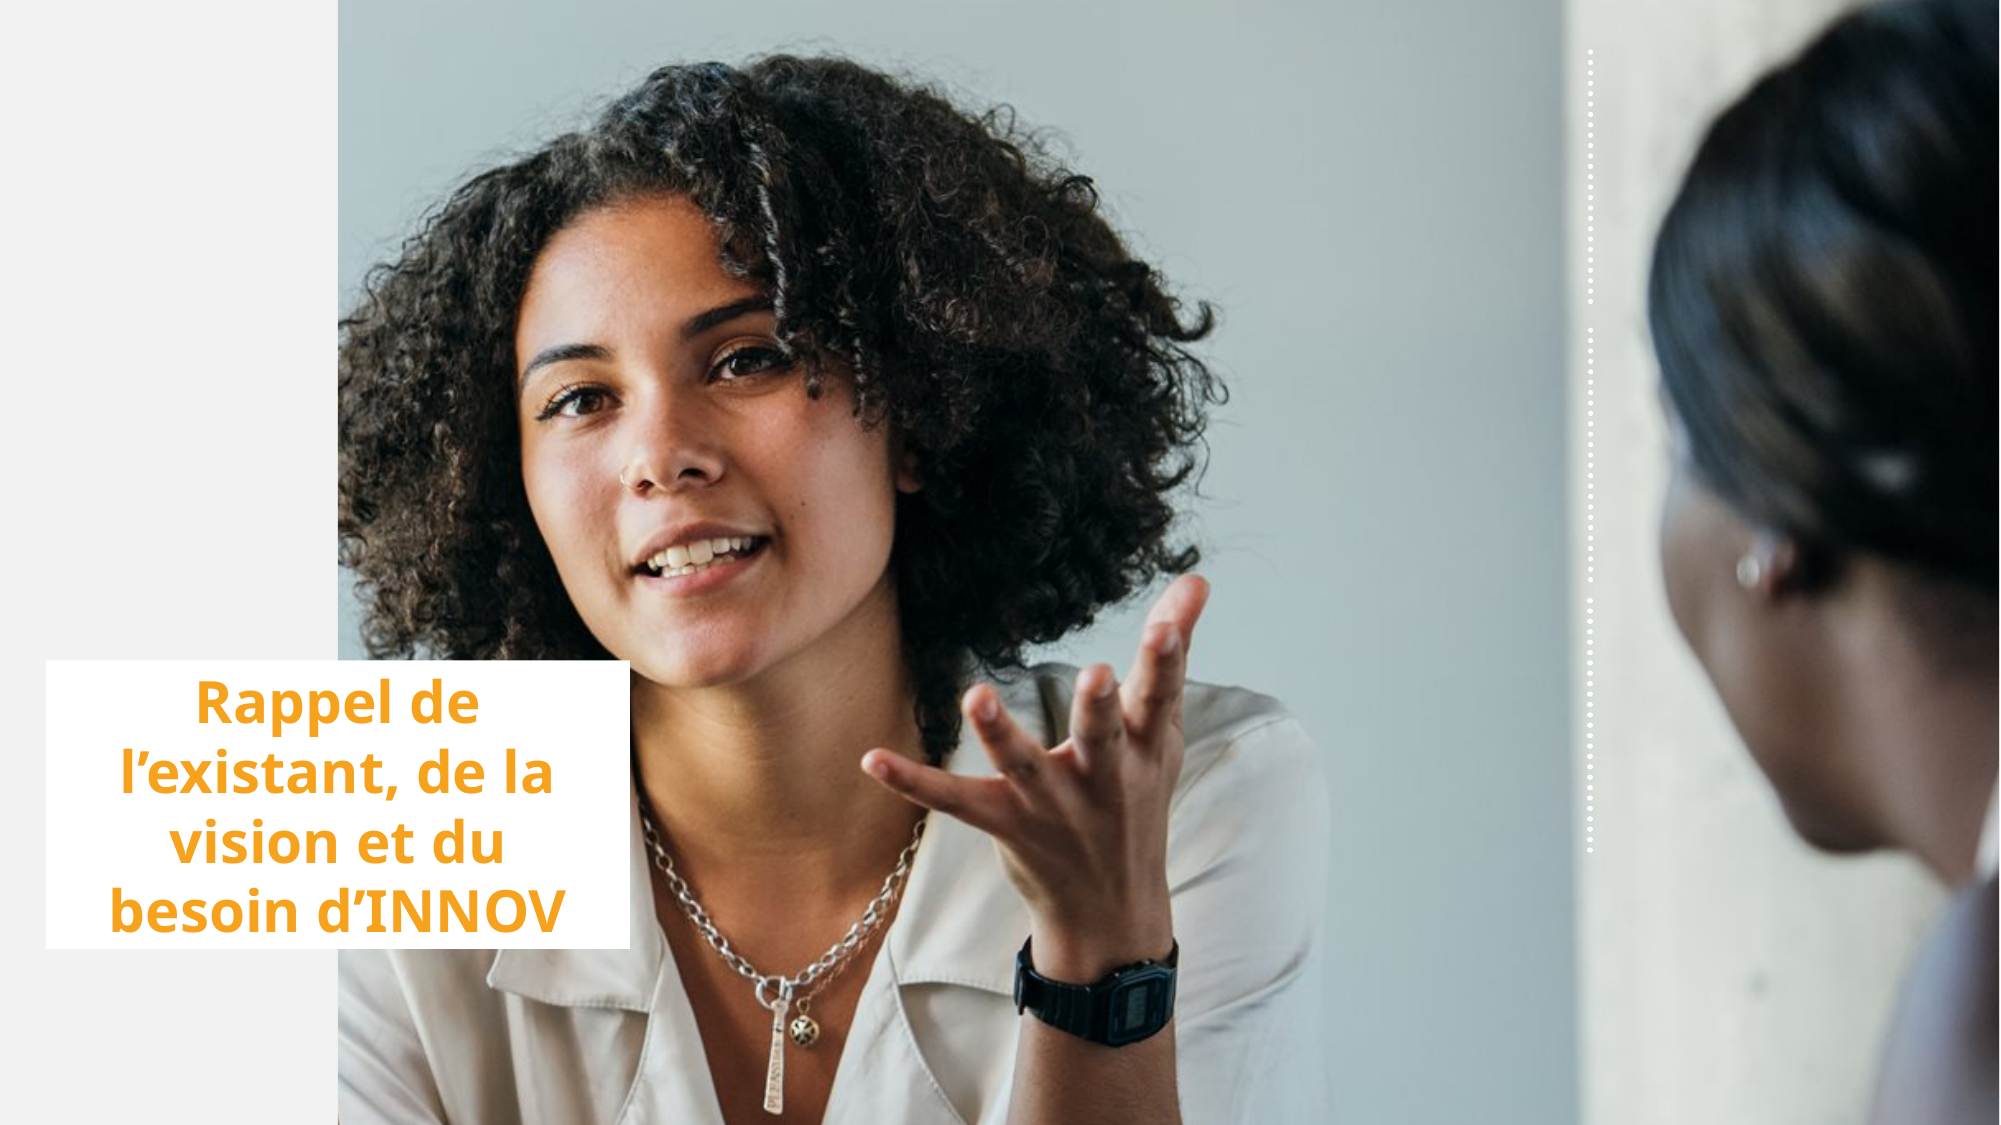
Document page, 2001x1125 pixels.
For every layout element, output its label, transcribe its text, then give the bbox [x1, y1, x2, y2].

picture [337, 0, 2000, 1125]
text_box Rappel de l’existant, de la vision et du besoin d’INNOV [45, 659, 337, 950]
